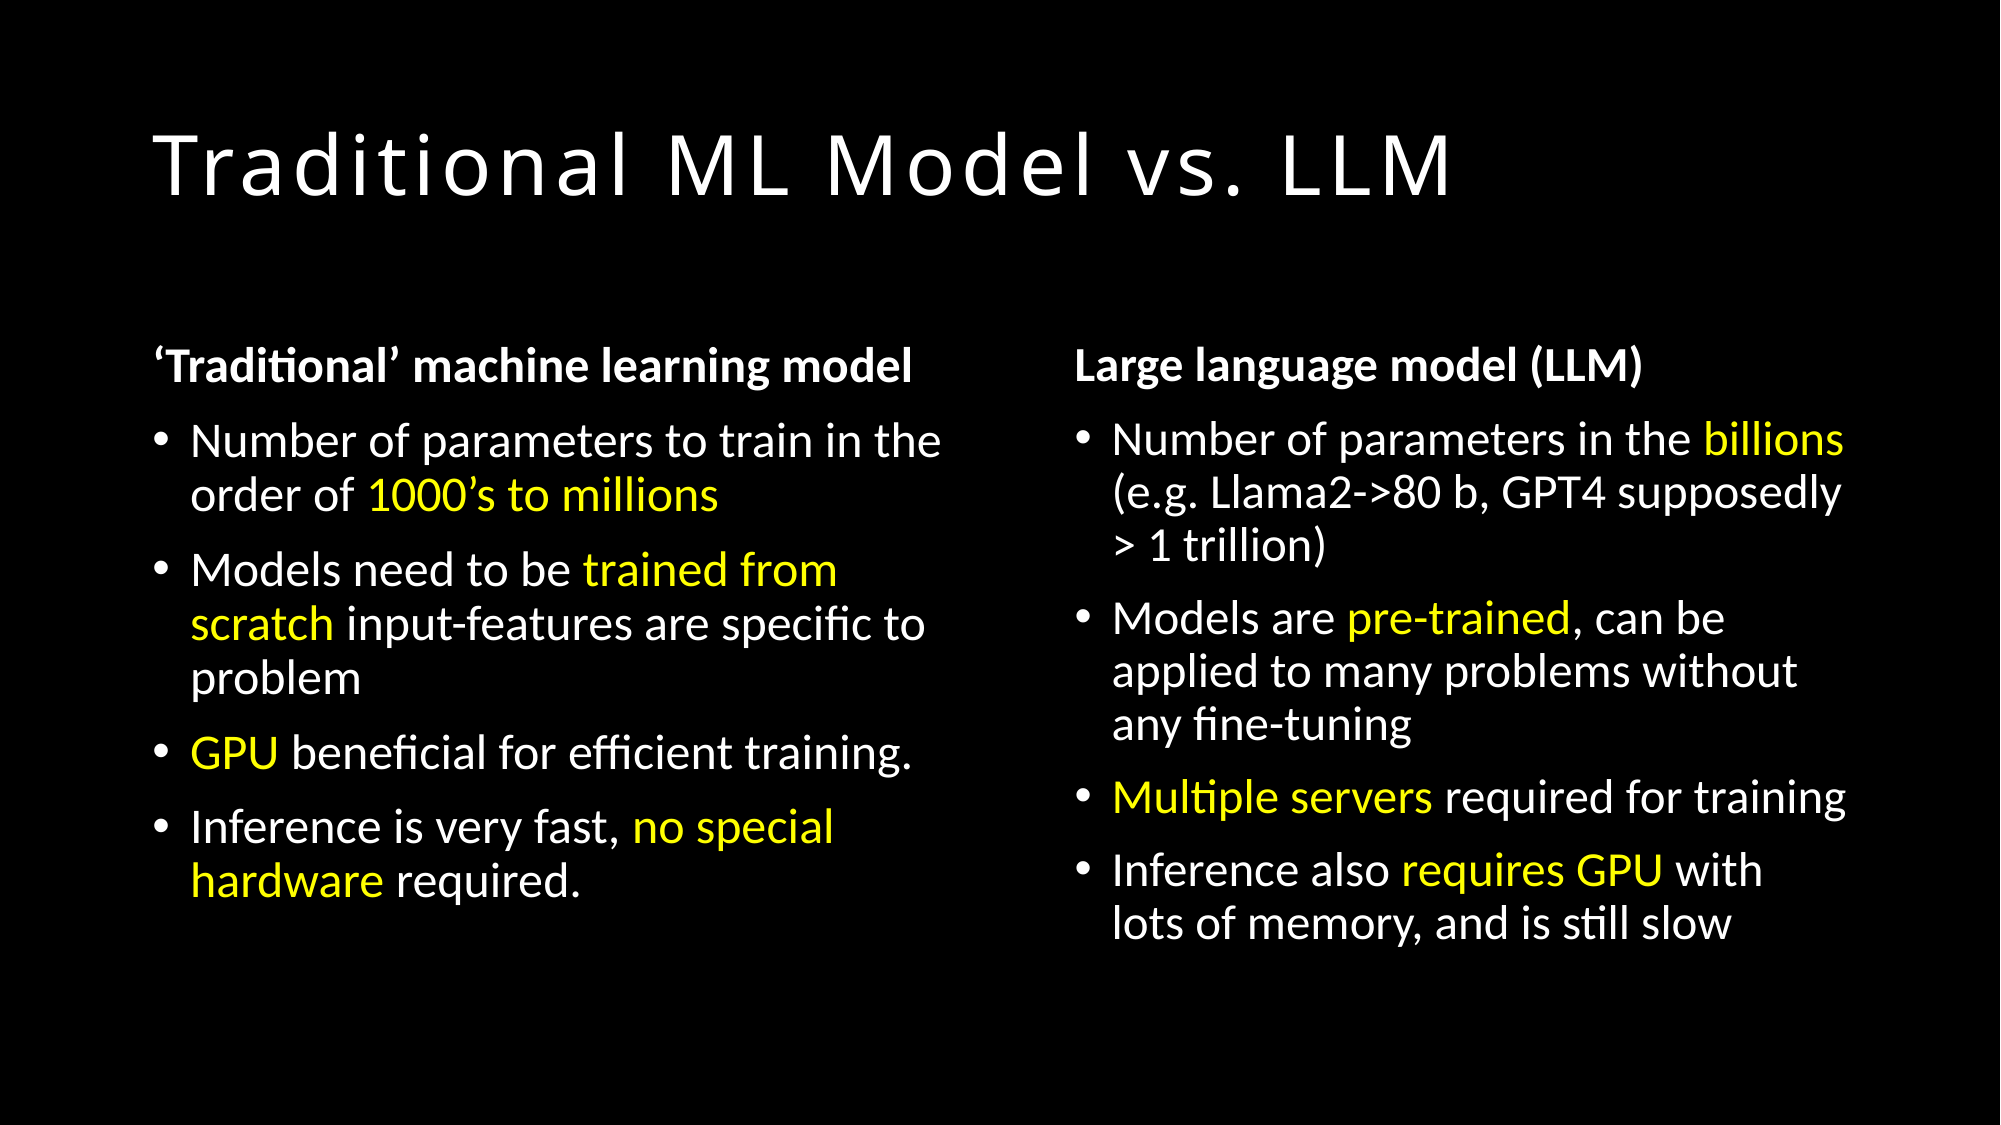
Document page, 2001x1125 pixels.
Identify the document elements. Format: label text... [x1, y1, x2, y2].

title Traditional ML Model vs. LLM [137, 60, 1863, 278]
list Large language model (LLM) Number of parameters in the billions (e.g. Llama2->80 b, GPT4 supposedly > 1 trillion) Models are pre-trained, can be applied to many problems without any fine-tuning Multiple servers required for training Inference also requires GPU with lots of memory, and is still slow [1059, 332, 1863, 1011]
list ‘Traditional’ machine learning model Number of parameters to train in the order of 1000’s to millions Models need to be trained from scratch input-features are specific to problem GPU beneficial for efficient training. Inference is very fast, no special hardware required. [137, 332, 993, 1011]
